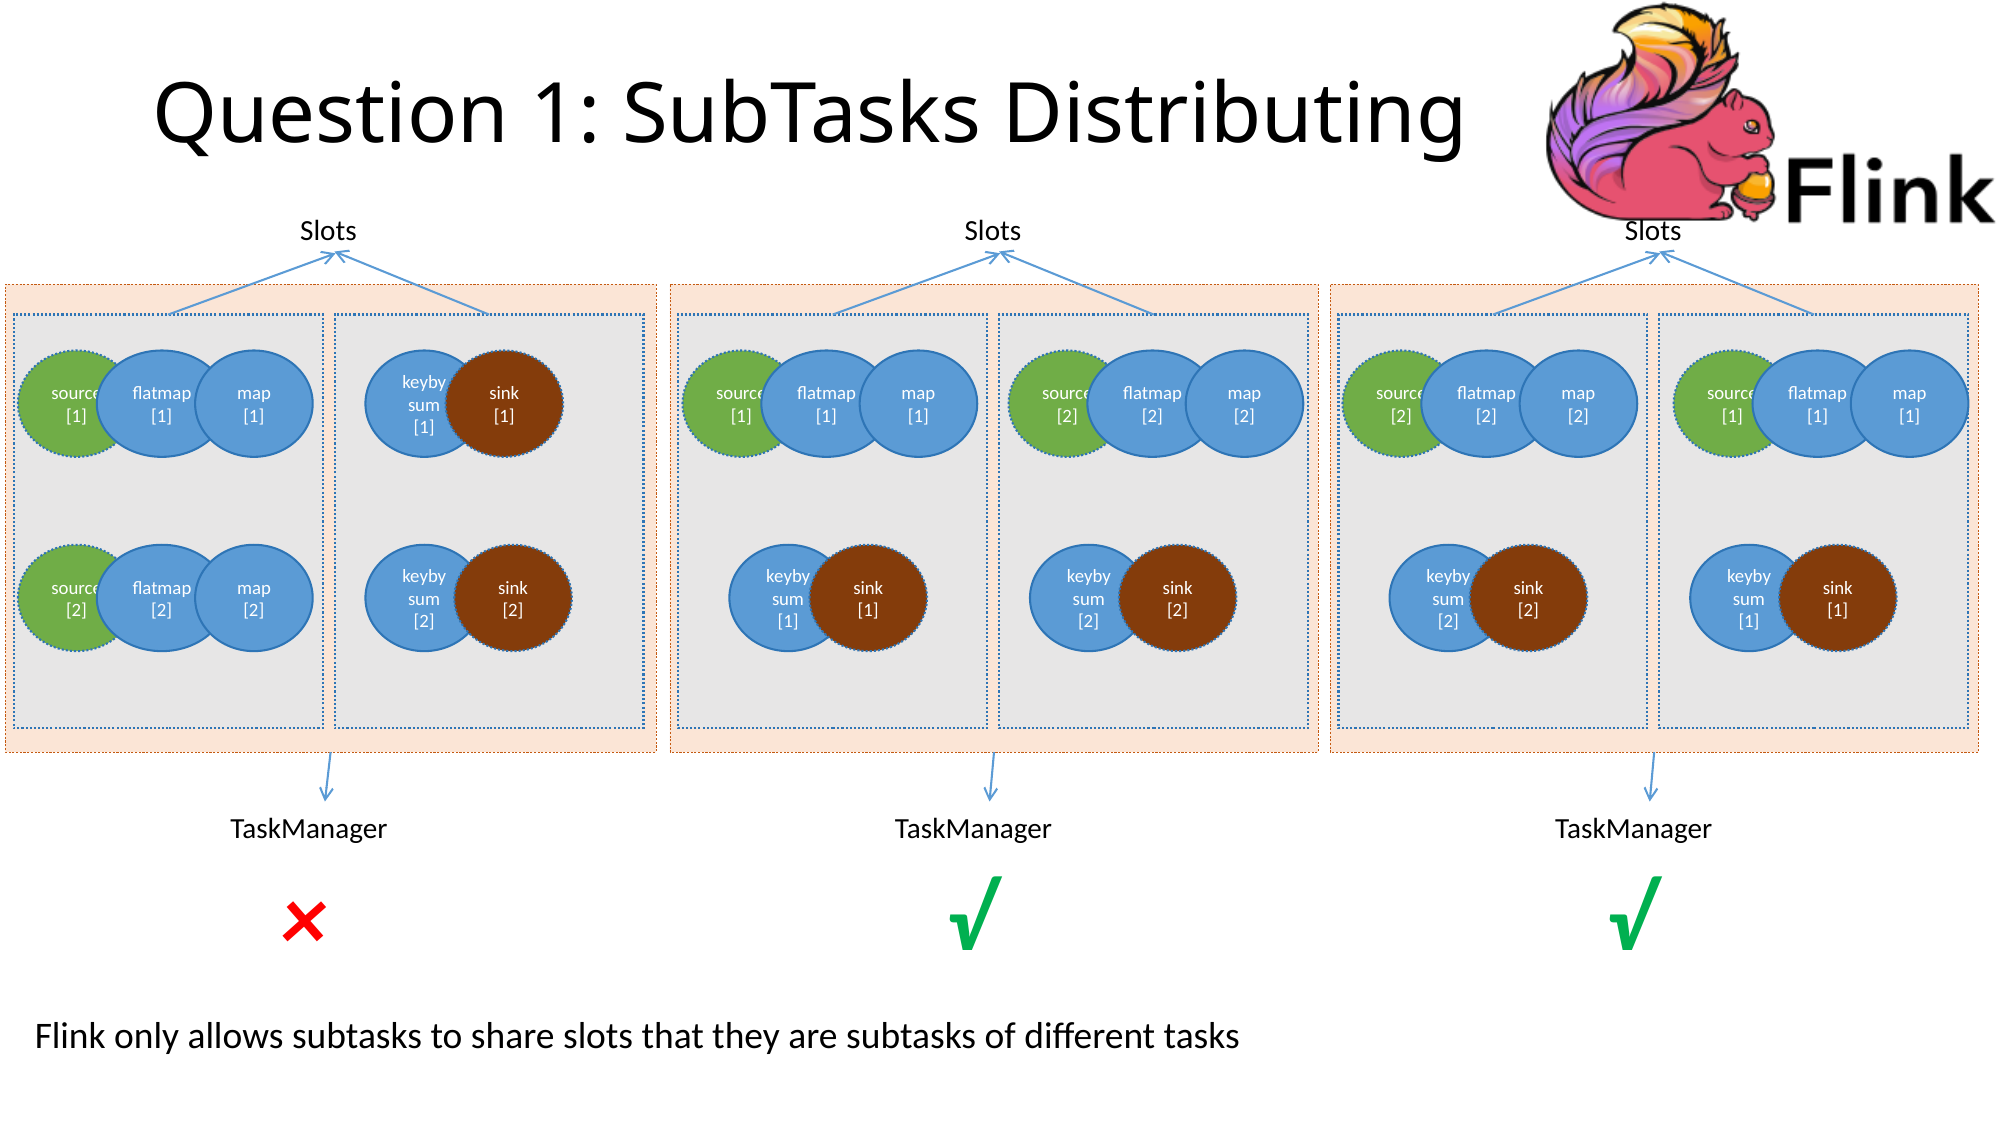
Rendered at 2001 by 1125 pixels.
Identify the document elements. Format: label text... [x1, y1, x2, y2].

picture [1545, 0, 2000, 235]
text_box × [168, 852, 441, 977]
title Question 1: SubTasks Distributing [137, 59, 1520, 171]
text_box Flink only allows subtasks to share slots that they are subtasks of different tasks [20, 1003, 1415, 1064]
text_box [5, 203, 656, 852]
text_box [1330, 203, 1979, 852]
text_box √ [1493, 852, 1766, 977]
text_box √ [832, 852, 1105, 977]
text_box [669, 203, 1319, 852]
